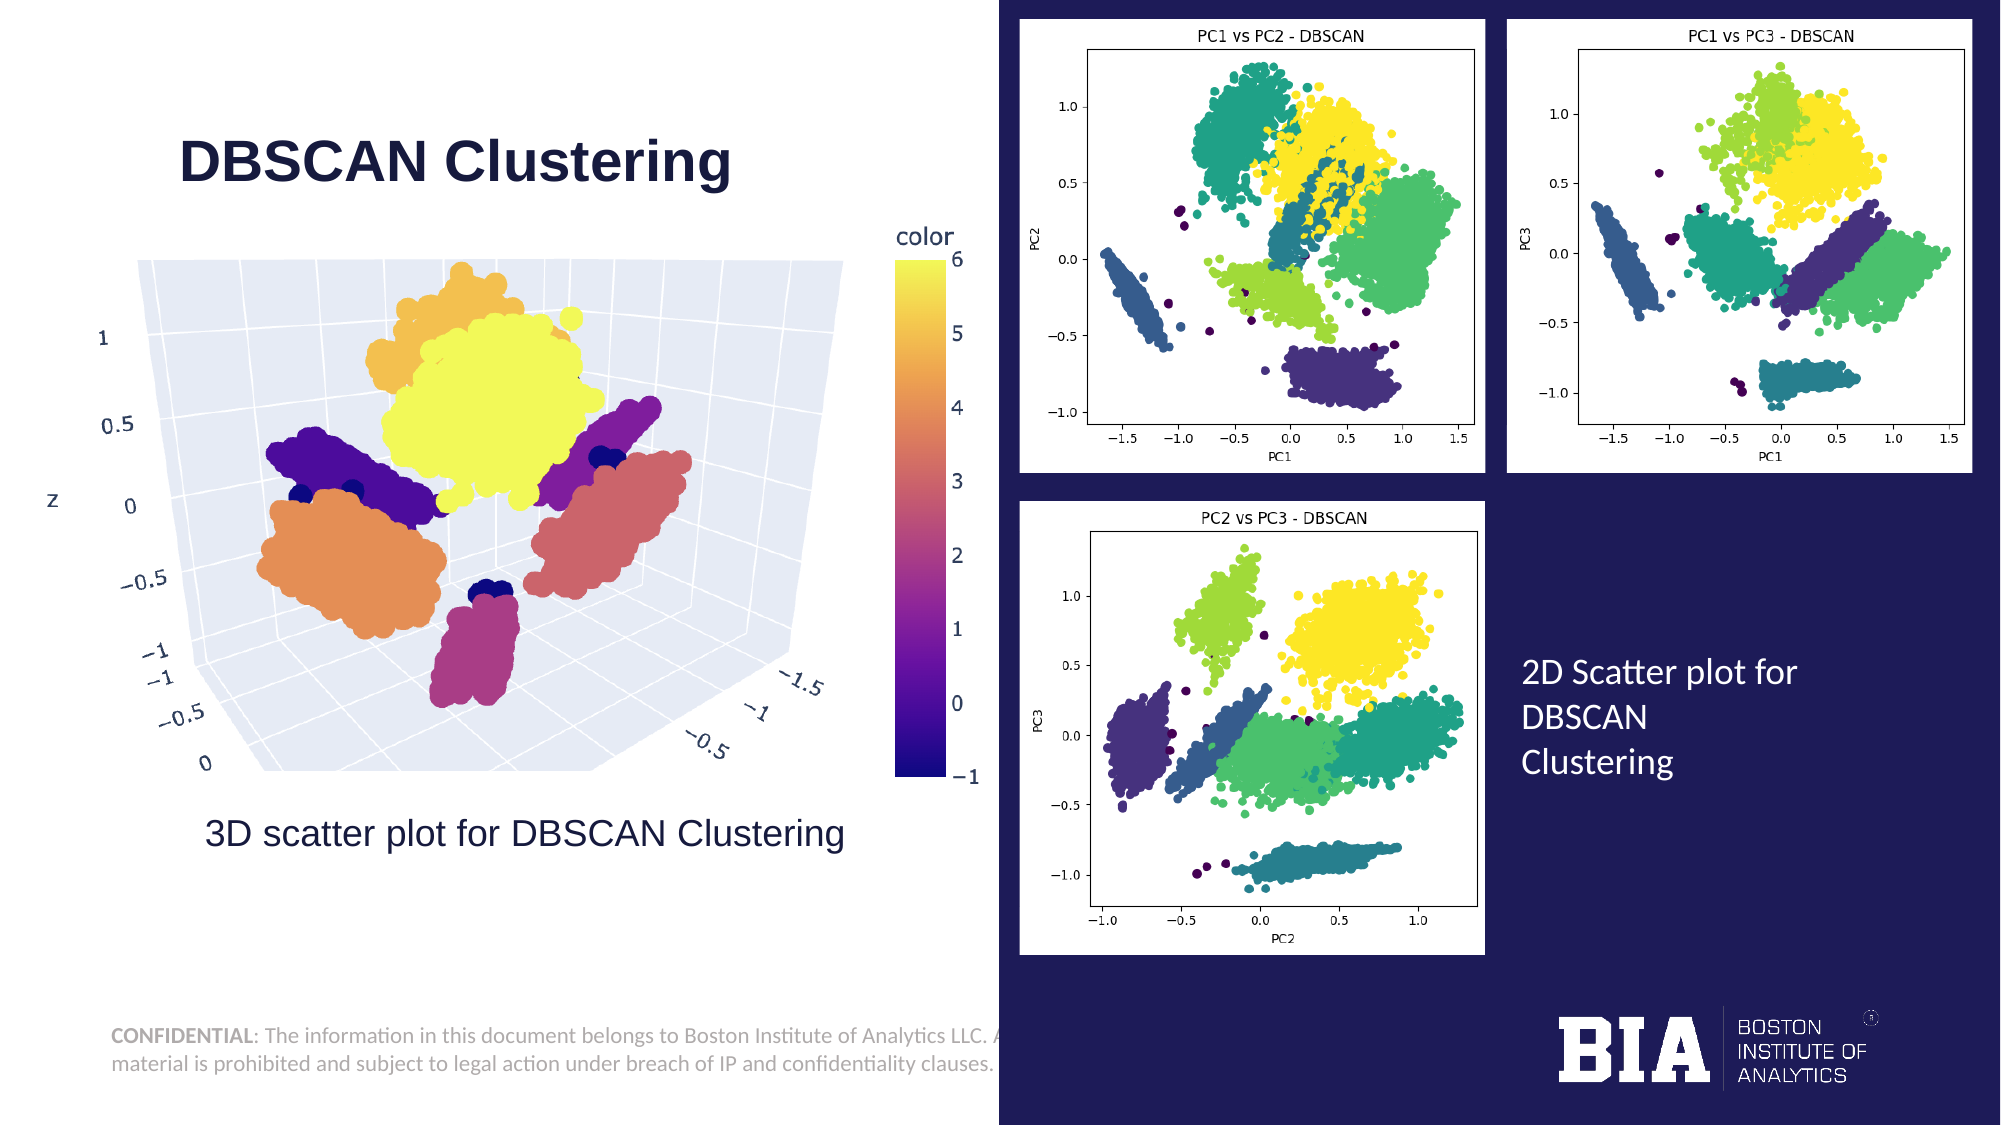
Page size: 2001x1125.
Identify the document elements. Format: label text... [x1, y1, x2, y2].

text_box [13, 212, 998, 791]
picture [1019, 501, 1486, 955]
text_box 3D scatter plot for DBSCAN Clustering [190, 801, 861, 862]
picture [1506, 19, 1973, 473]
title DBSCAN Clustering [179, 112, 783, 212]
picture [1559, 1003, 1881, 1093]
text_box 2D Scatter plot for DBSCAN Clustering [1506, 639, 1818, 790]
picture [1019, 19, 1486, 473]
